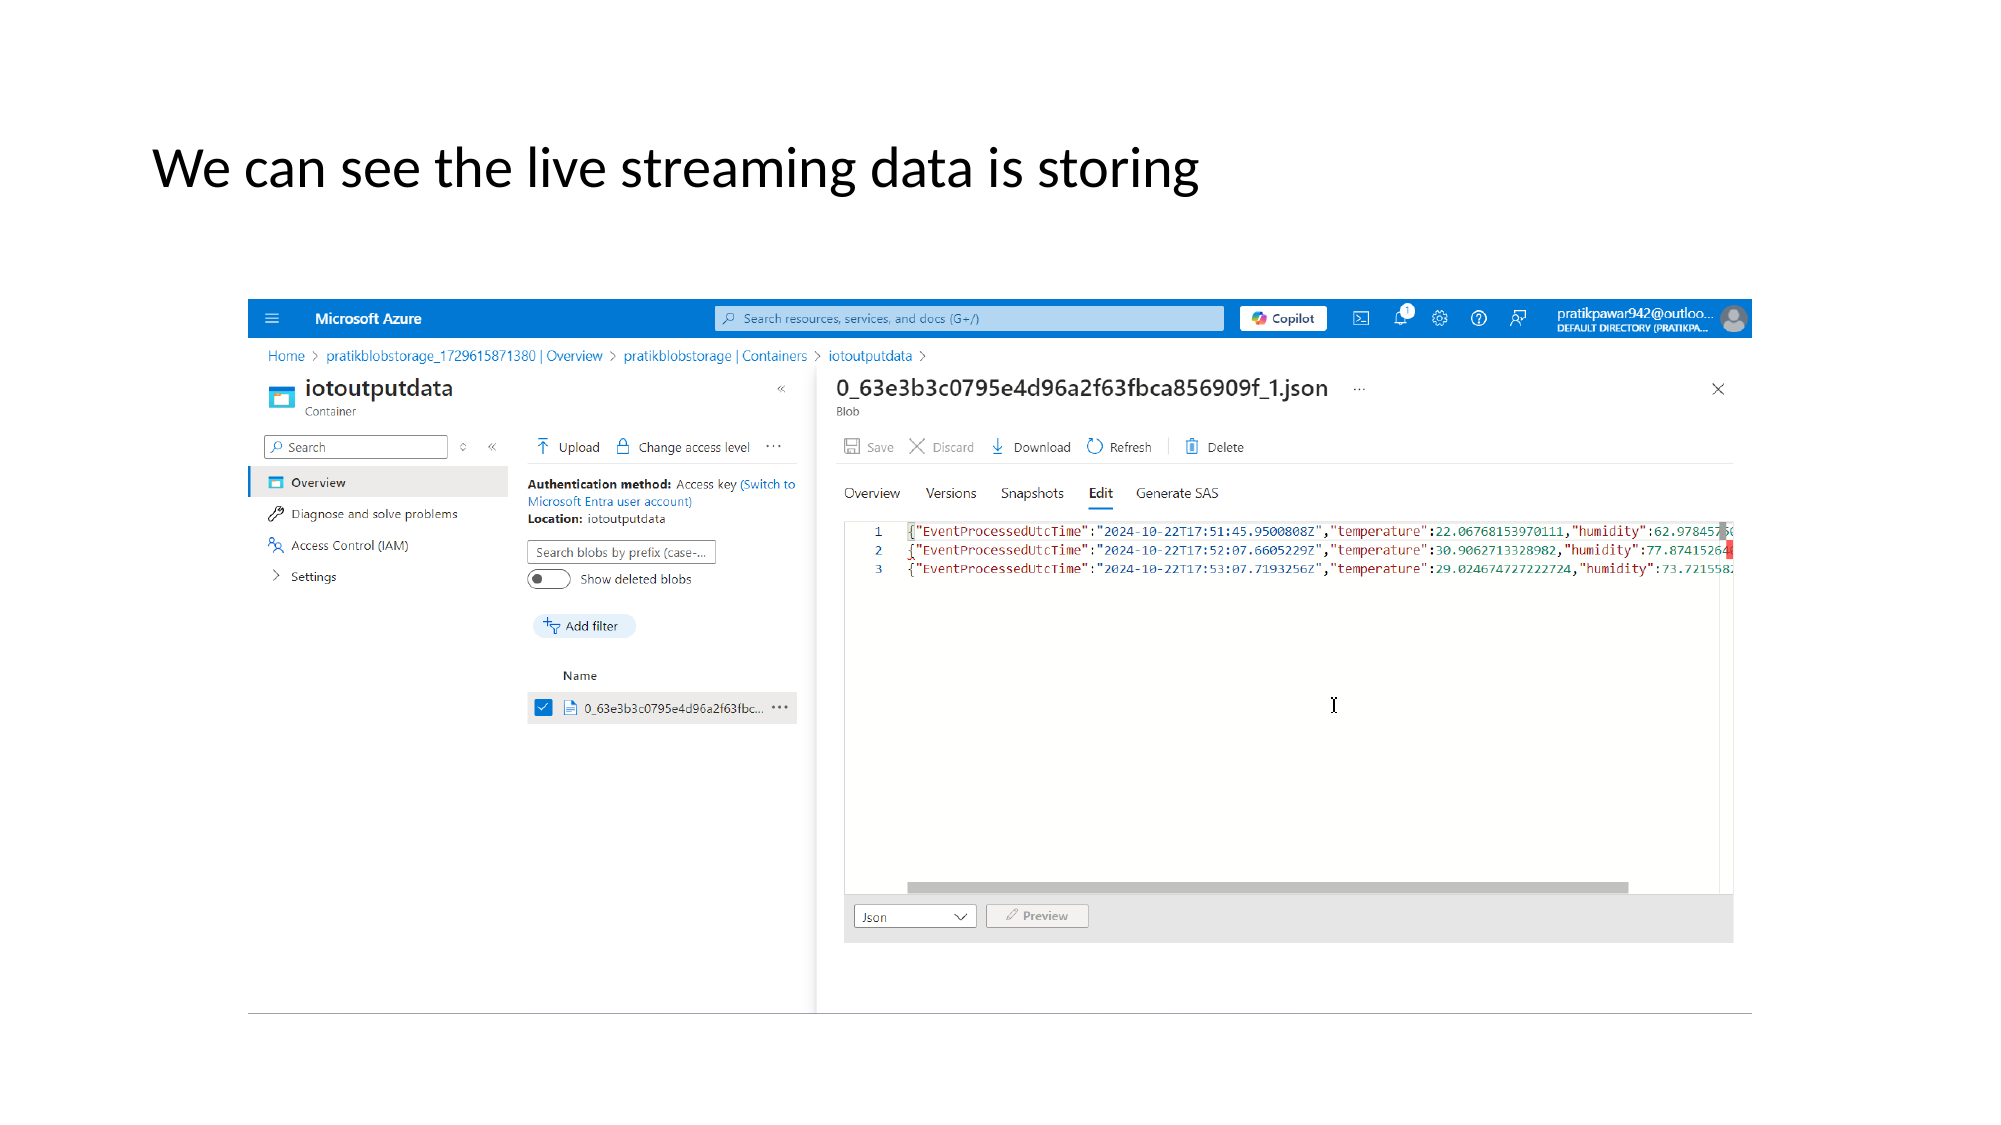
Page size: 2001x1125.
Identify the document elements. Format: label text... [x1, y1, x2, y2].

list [248, 299, 1752, 1014]
title We can see the live streaming data is storing [137, 59, 1863, 278]
